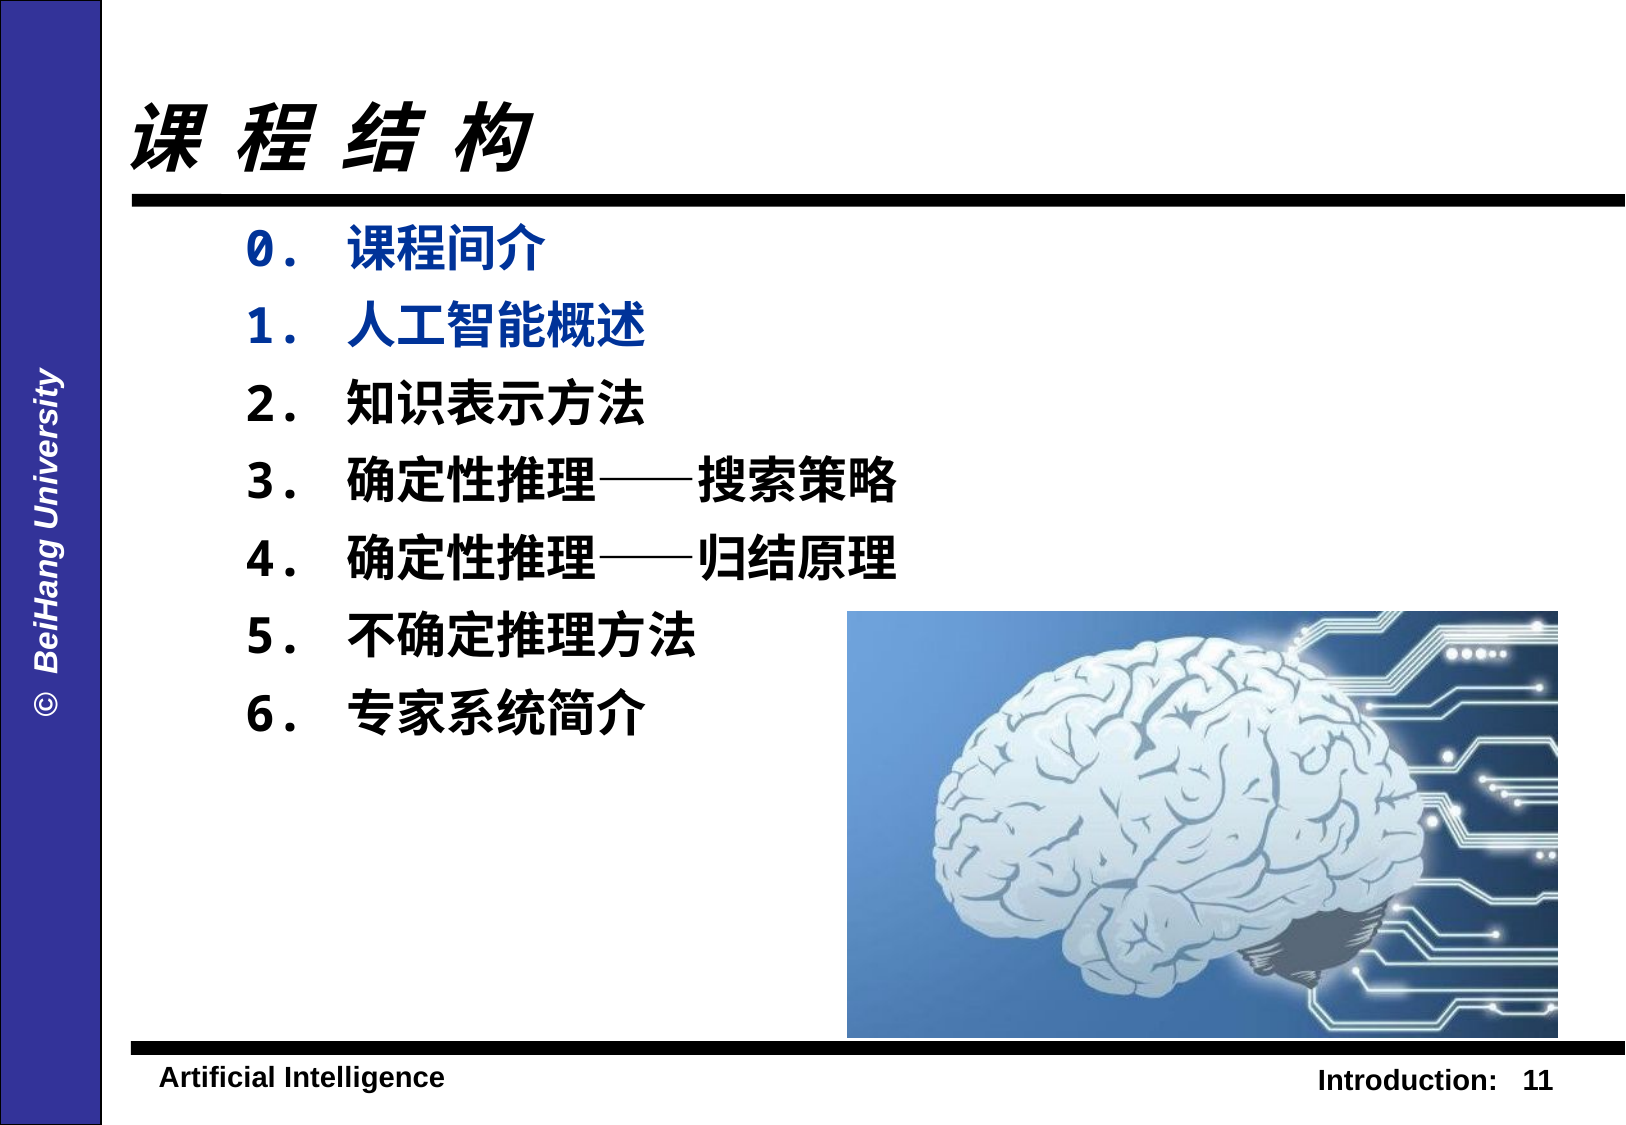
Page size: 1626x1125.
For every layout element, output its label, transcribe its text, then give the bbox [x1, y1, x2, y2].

picture [846, 611, 1558, 1038]
text_box 课 程 结 构 [108, 83, 1030, 188]
text_box 0. 课程间介 1. 人工智能概述 2. 知识表示方法 3. 确定性推理——搜索策略 4. 确定性推理——归结原理 5. 不确定推理方法 6. 专家系统简介 [230, 216, 1558, 749]
